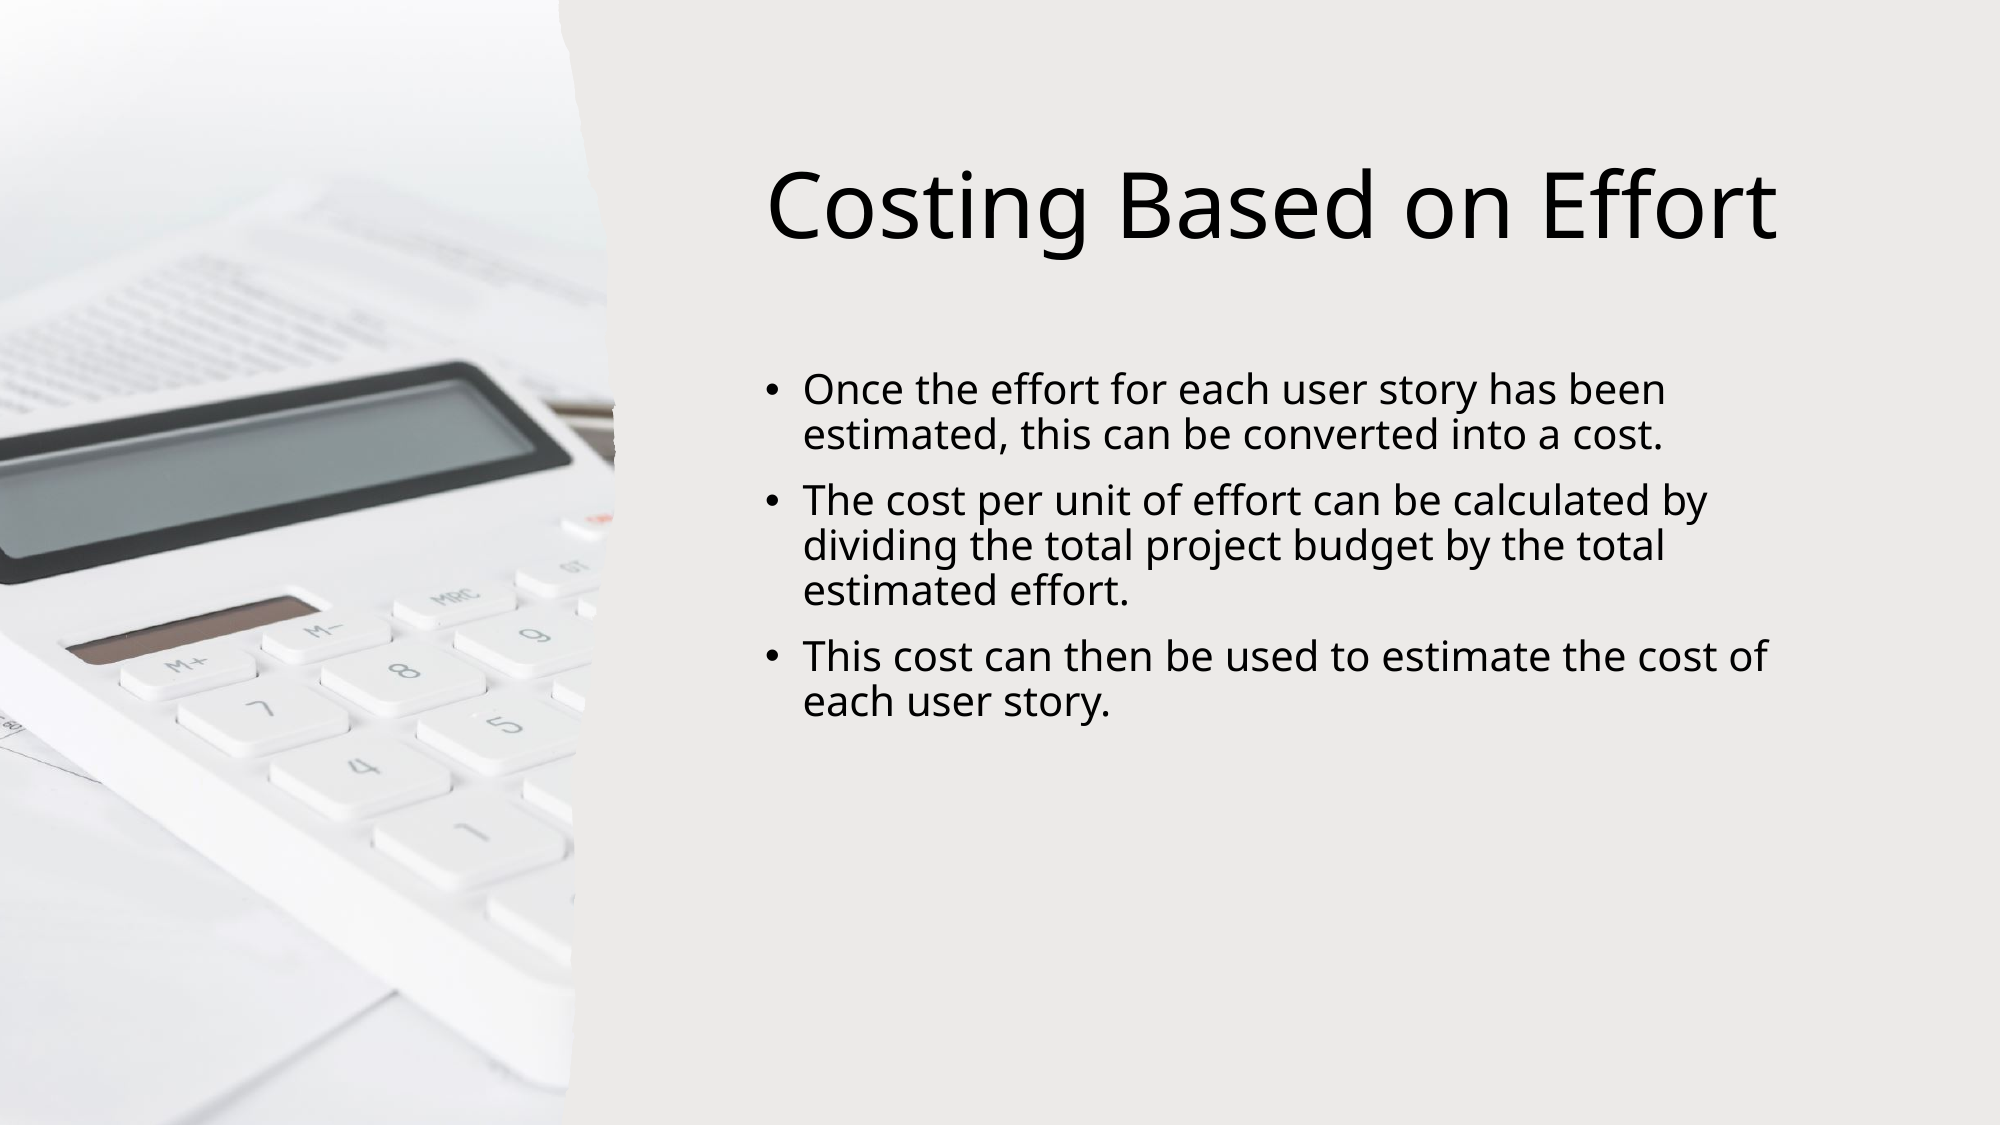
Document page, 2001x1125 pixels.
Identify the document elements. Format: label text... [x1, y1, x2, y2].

text_box [617, 0, 2000, 1125]
list Once the effort for each user story has been estimated, this can be converted into a cost. The cost per unit of effort can be calculated by dividing the total project budget by the total estimated effort. This cost can then be used to estimate the cost of each user story. [750, 361, 1863, 1002]
picture [0, 0, 617, 1125]
title Costing Based on Effort [750, 98, 1863, 319]
